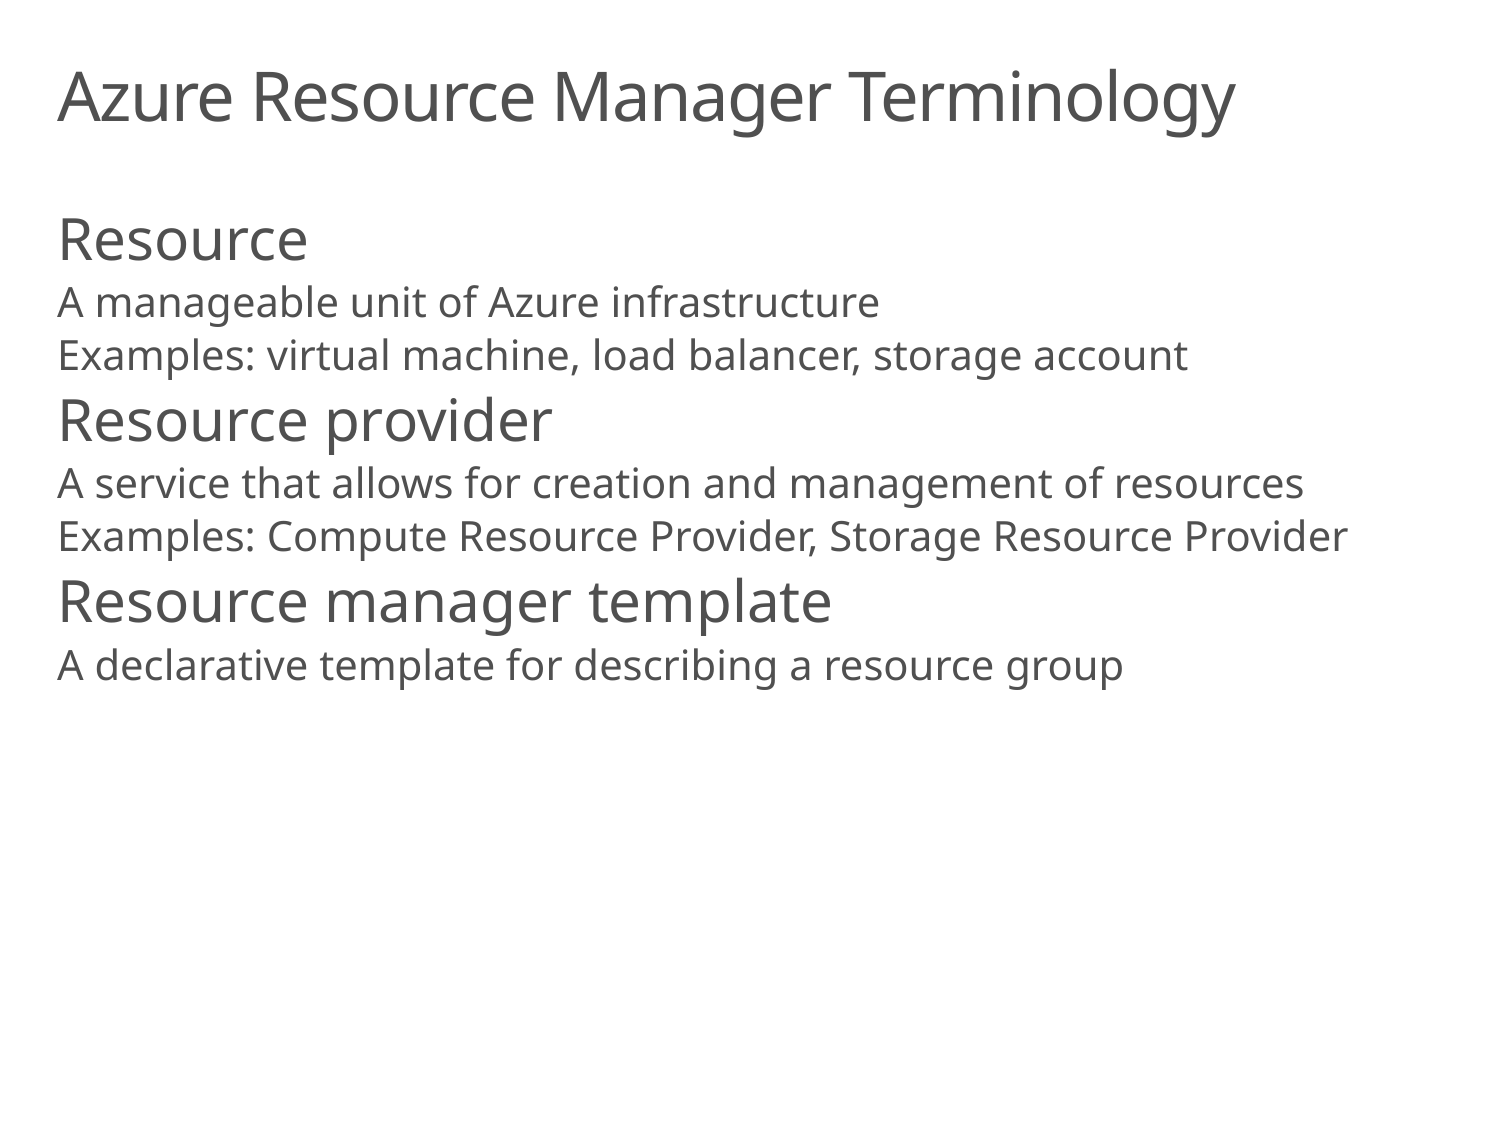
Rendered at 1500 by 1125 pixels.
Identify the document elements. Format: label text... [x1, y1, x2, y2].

title Azure Resource Manager Terminology [33, 47, 1468, 196]
list Resource A manageable unit of Azure infrastructure Examples: virtual machine, load balancer, storage account Resource provider A service that allows for creation and management of resources Examples: Compute Resource Provider, Storage Resource Provider Resource manager template A declarative template for describing a resource group [33, 195, 1467, 442]
